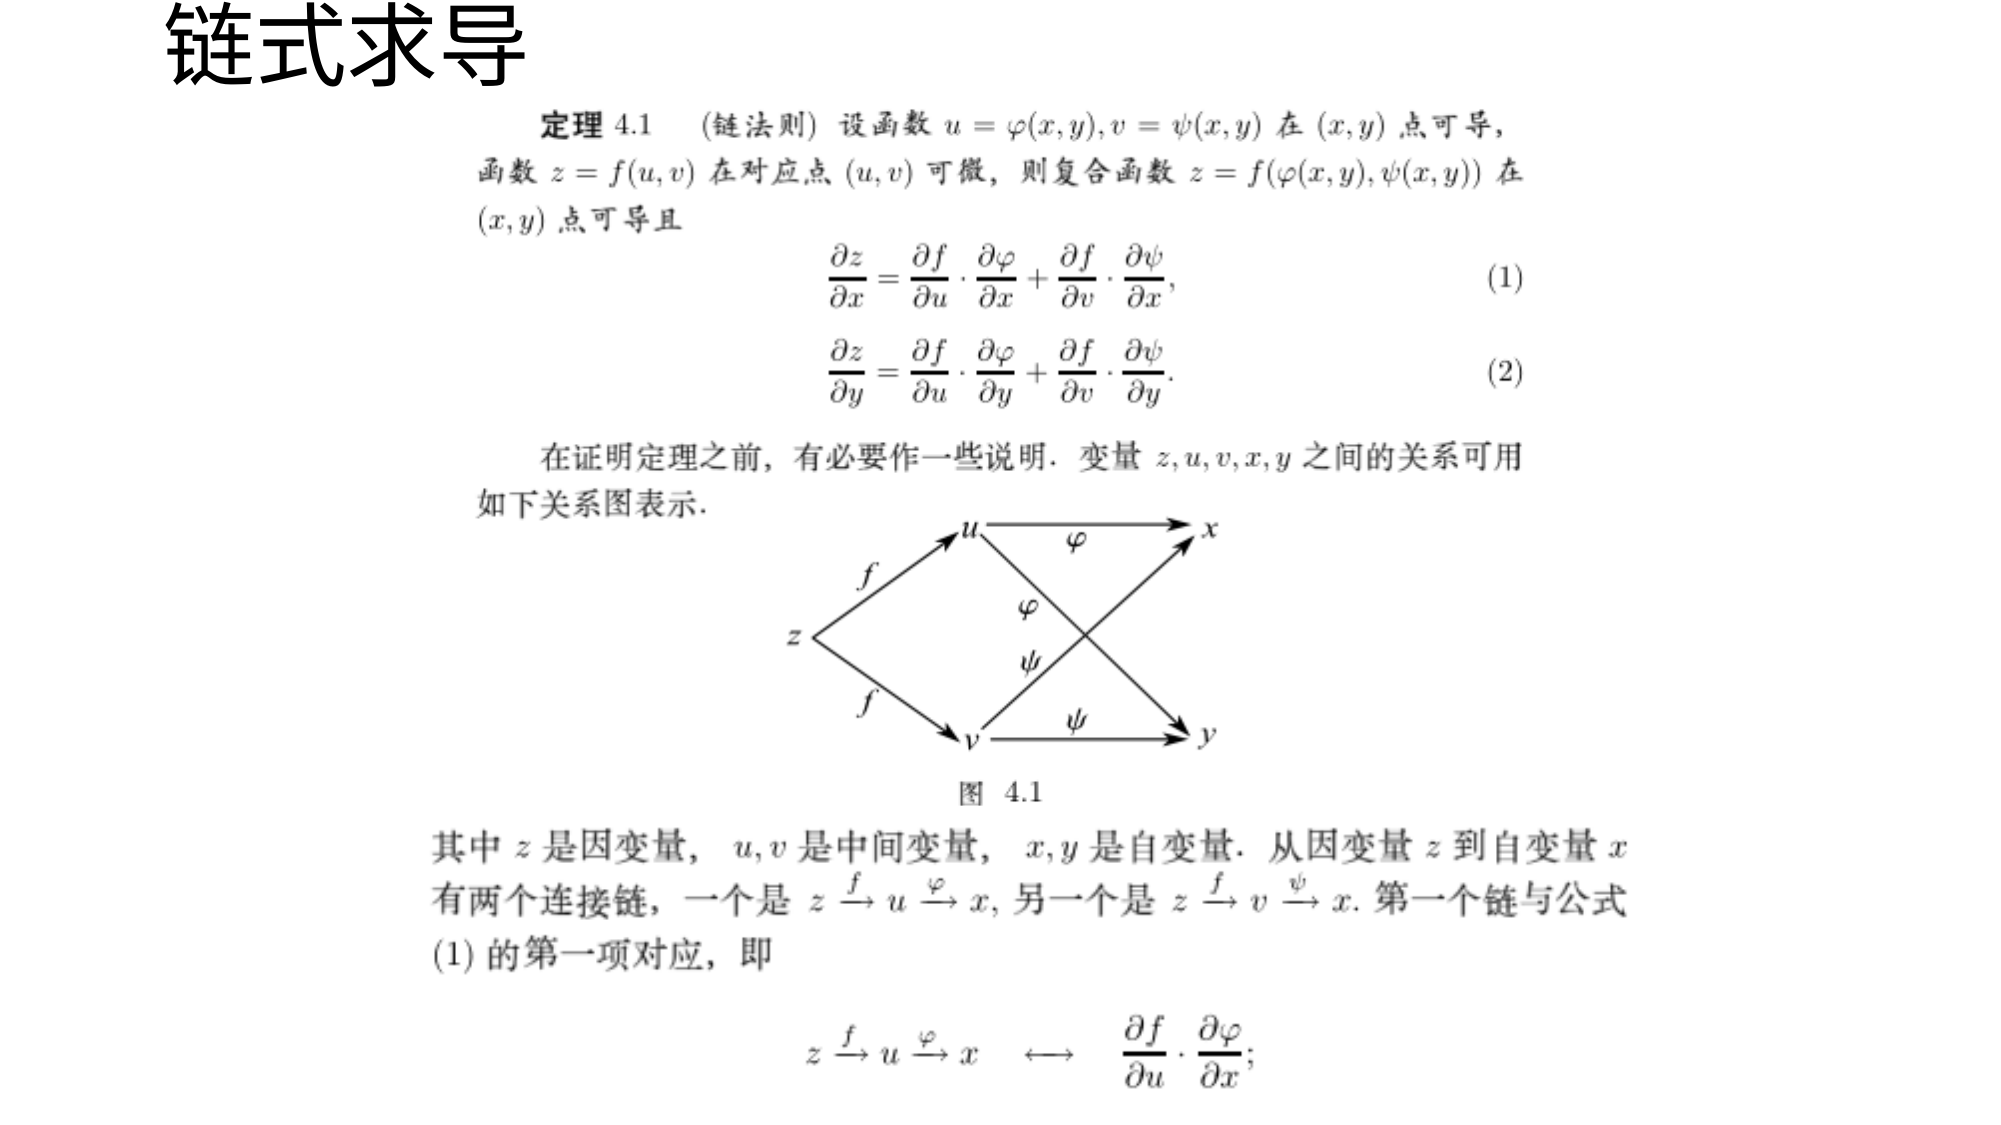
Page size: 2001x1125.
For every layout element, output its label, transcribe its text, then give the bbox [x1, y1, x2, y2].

picture [415, 96, 1650, 1100]
title 链式求导 [148, 0, 1874, 159]
